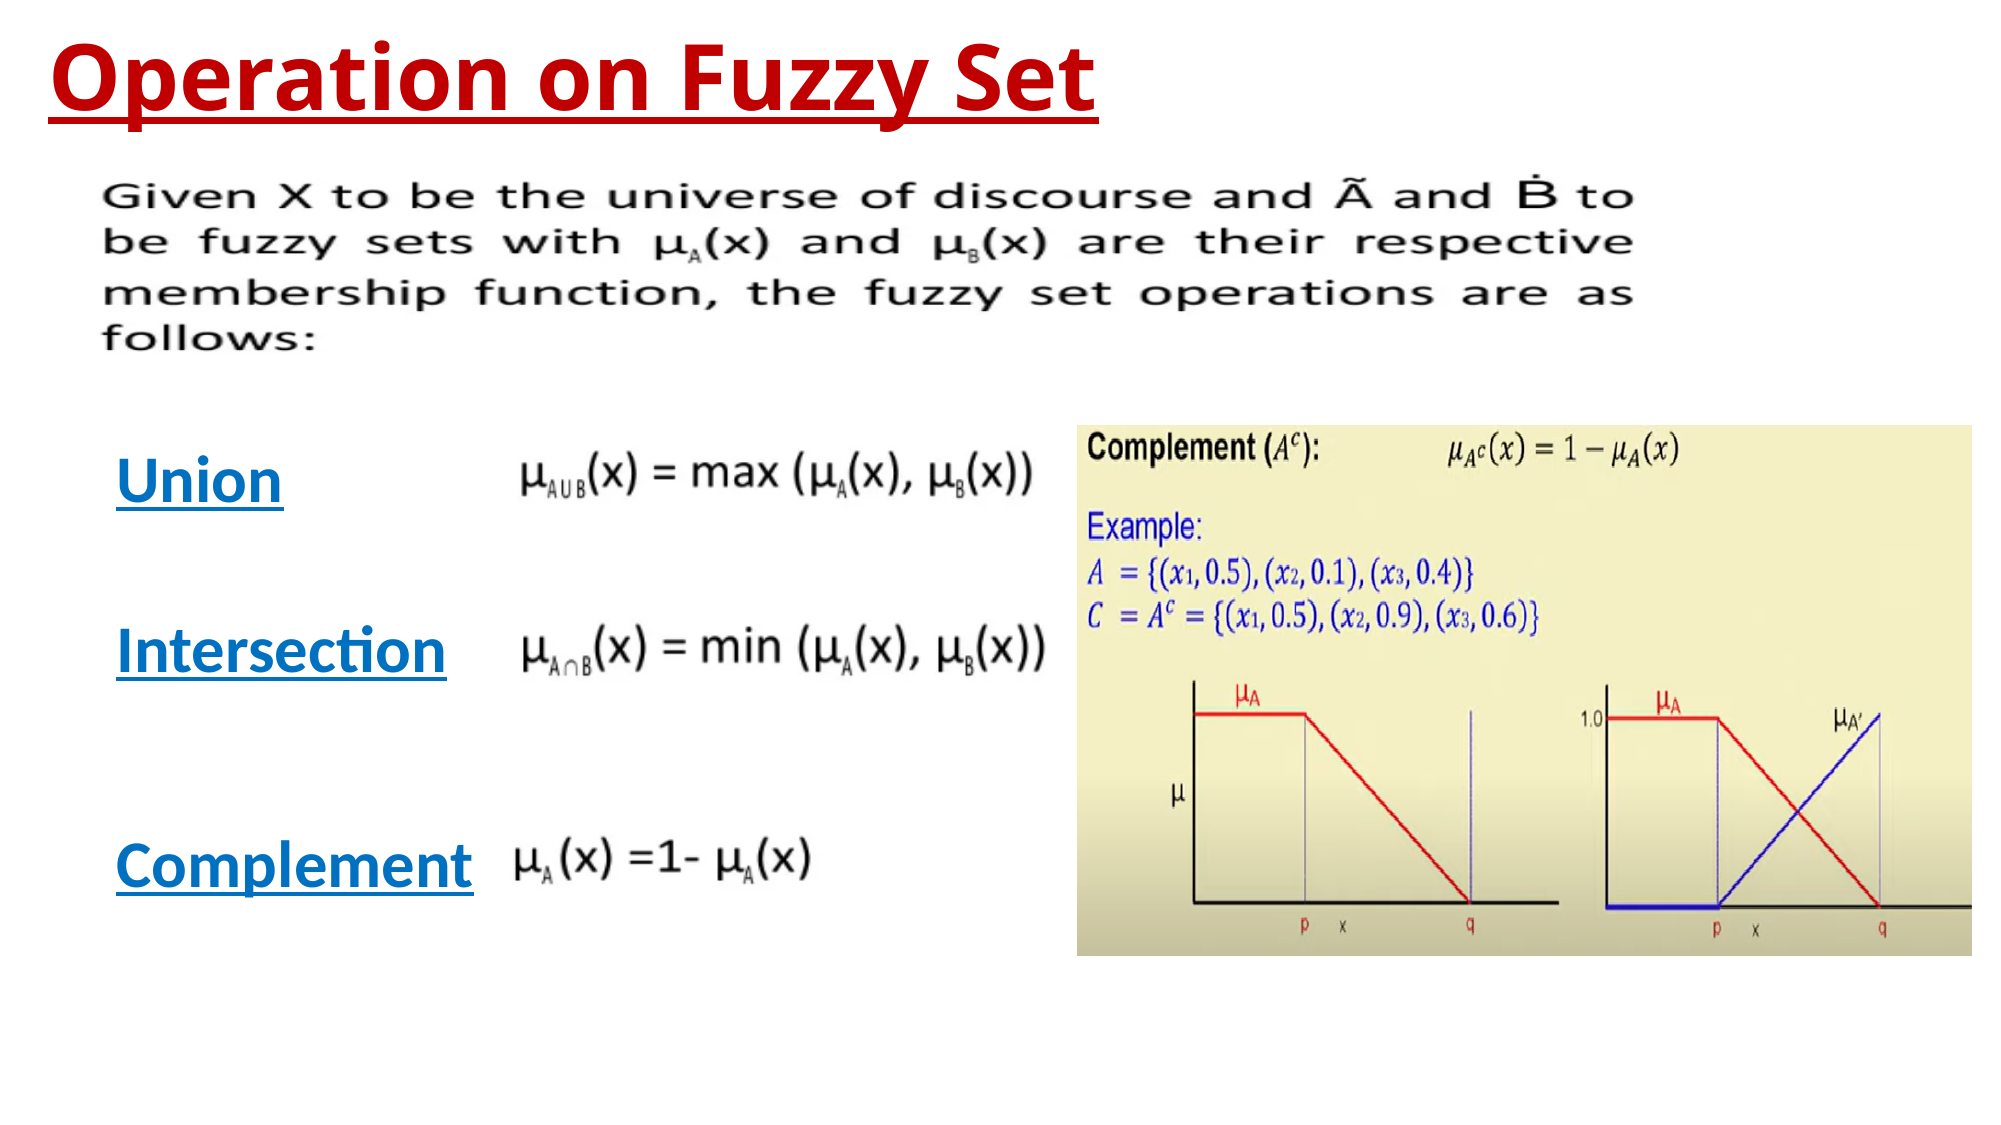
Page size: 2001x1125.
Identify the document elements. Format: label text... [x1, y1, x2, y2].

text_box Union Intersection Complement [101, 428, 1281, 1089]
picture [513, 434, 1037, 510]
title Operation on Fuzzy Set [33, 30, 1759, 131]
picture [505, 823, 822, 899]
picture [513, 609, 1049, 685]
picture [81, 163, 1658, 359]
picture [1077, 425, 1972, 956]
